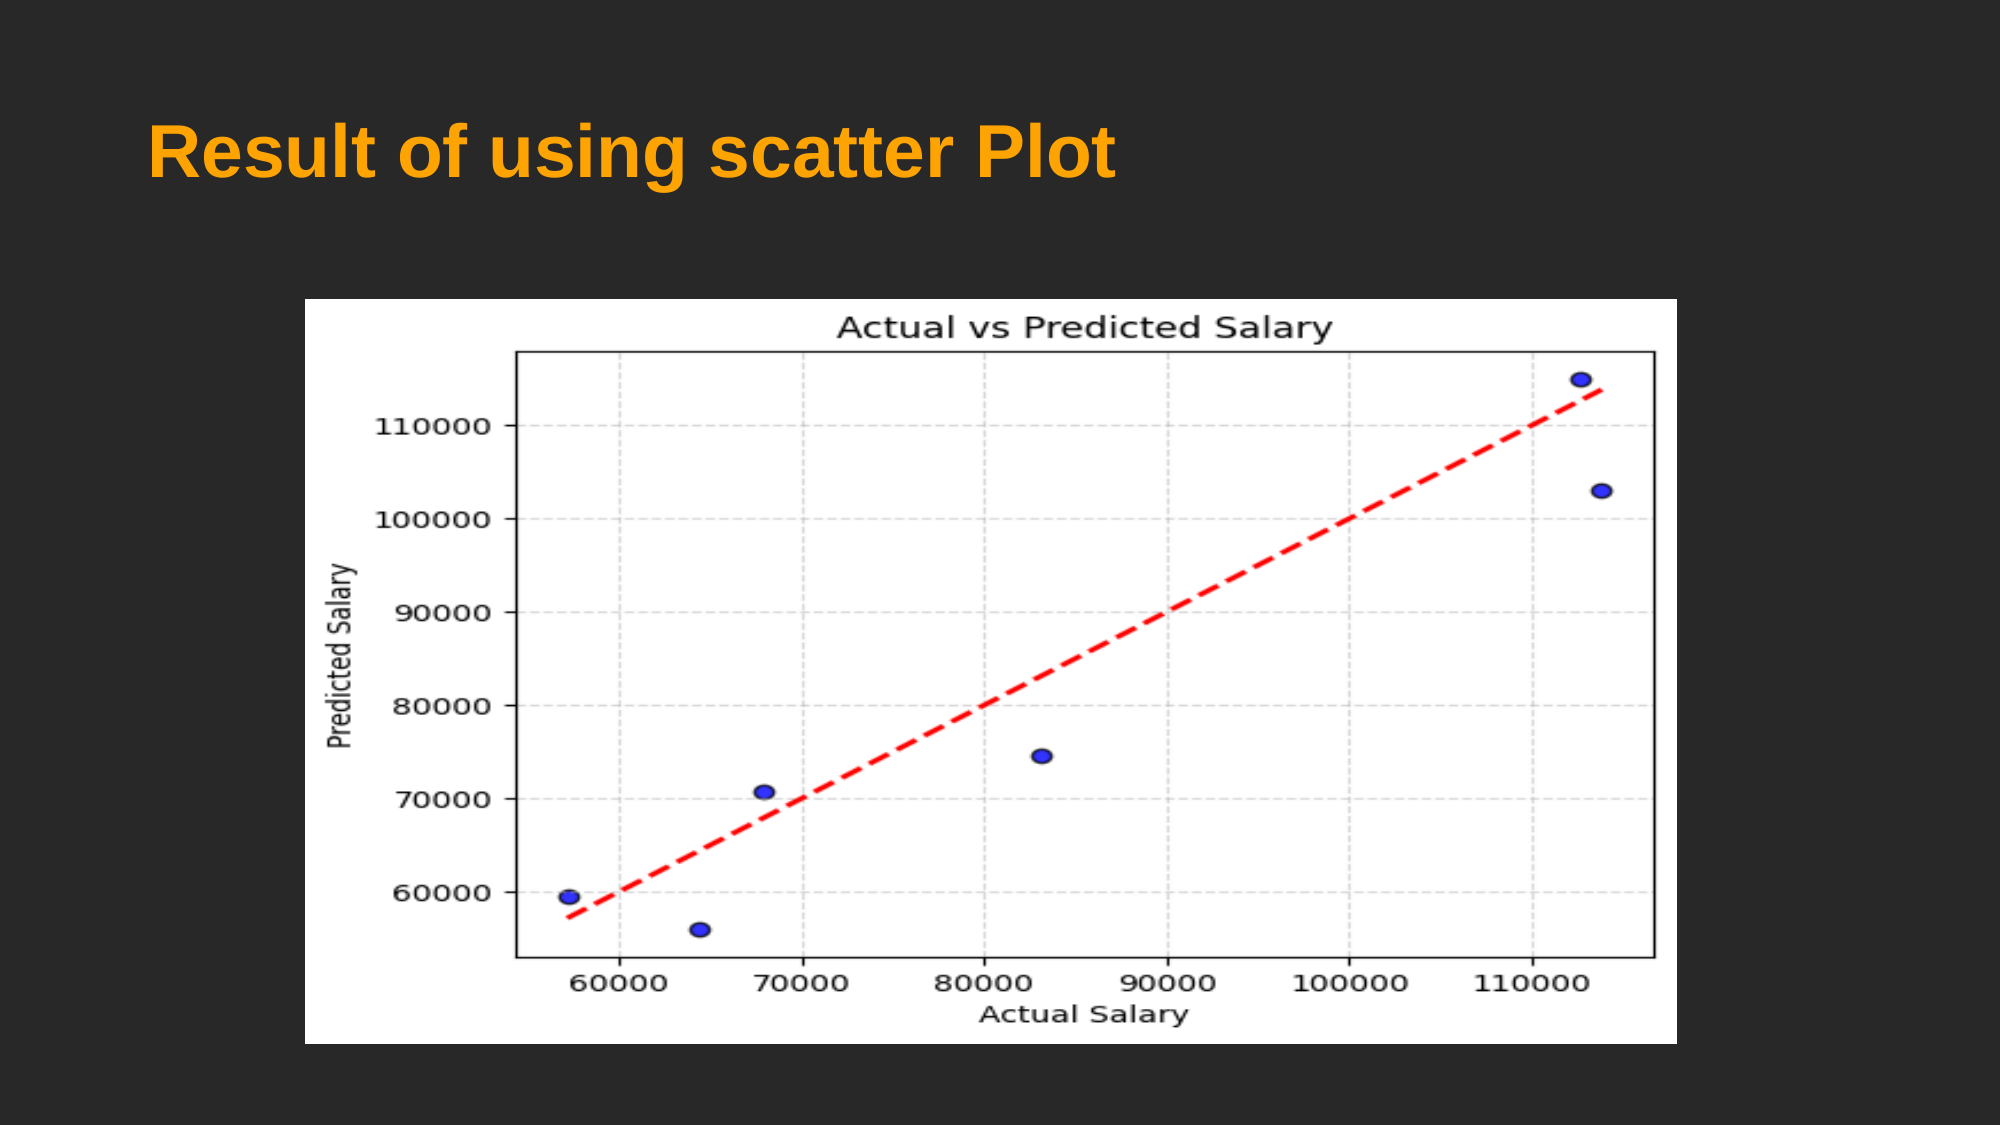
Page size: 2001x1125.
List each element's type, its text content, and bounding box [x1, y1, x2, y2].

title Result of using scatter Plot [133, 37, 1867, 200]
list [305, 299, 1678, 1044]
